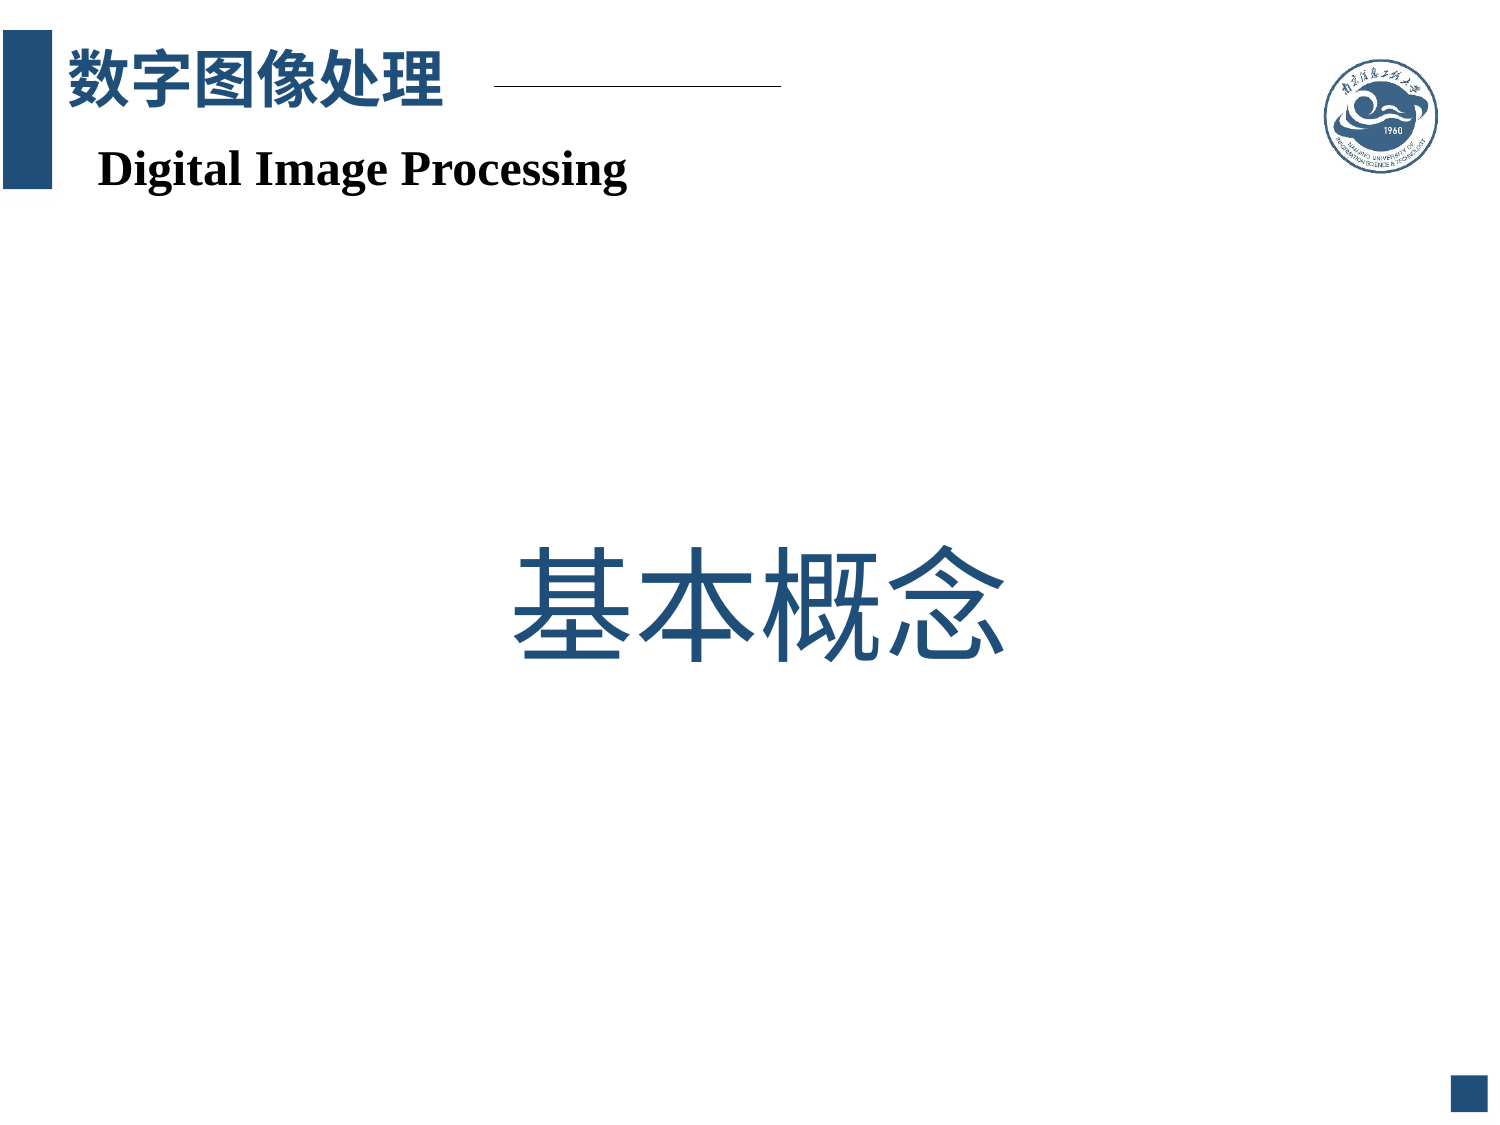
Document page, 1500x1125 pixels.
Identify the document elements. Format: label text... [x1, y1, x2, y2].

text_box [1450, 1074, 1489, 1113]
picture [1308, 44, 1452, 185]
text_box [2, 29, 53, 190]
text_box Digital Image Processing [82, 102, 759, 236]
text_box 数字图像处理 [52, 16, 501, 148]
text_box 基本概念 [494, 519, 1025, 685]
